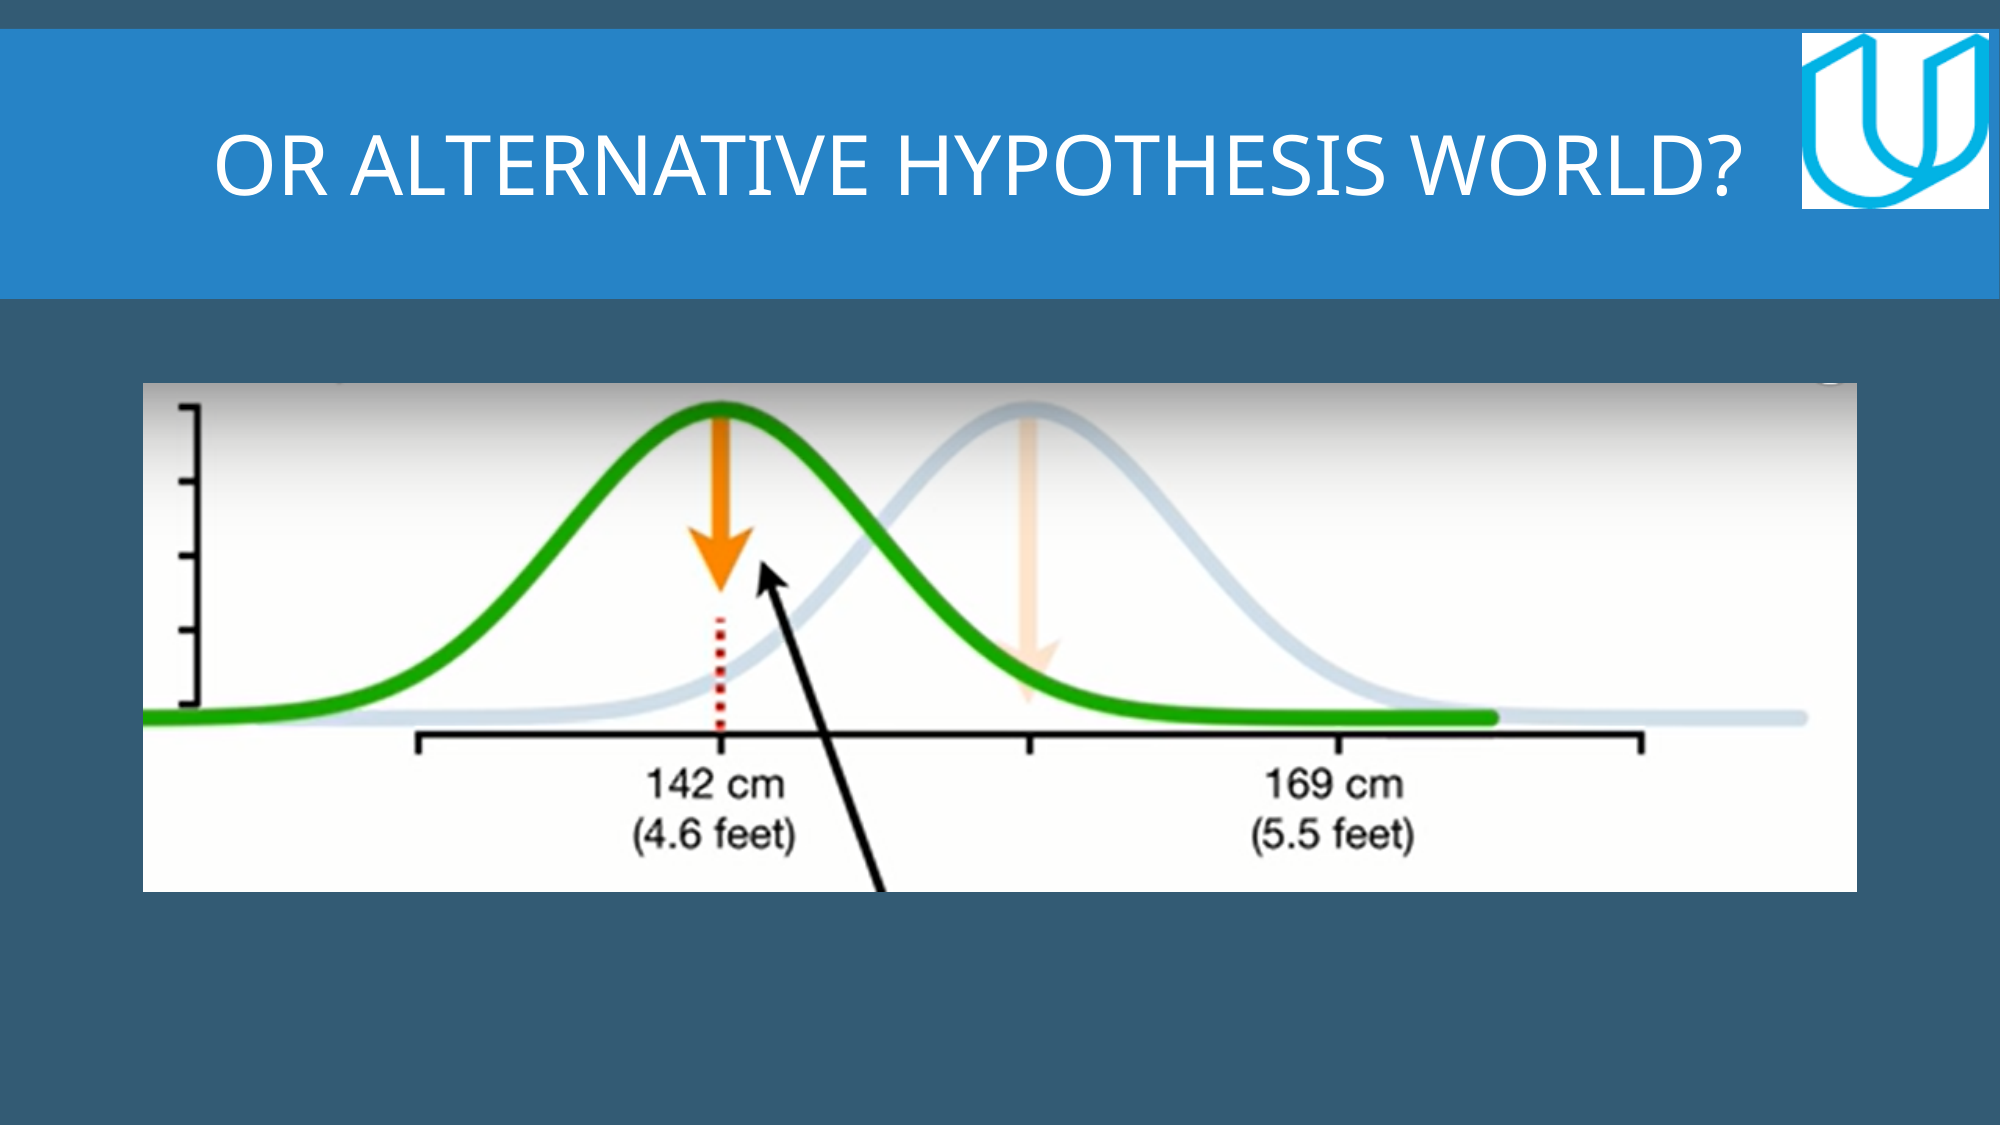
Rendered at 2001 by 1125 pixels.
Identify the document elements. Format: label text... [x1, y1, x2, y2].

title OR ALTERNATIVE HYPOTHESIS WORLD? [197, 46, 1803, 295]
picture [1933, 47, 1974, 167]
picture [1876, 124, 1989, 209]
picture [1803, 159, 1866, 209]
picture [143, 383, 1857, 892]
picture [1816, 47, 1912, 197]
picture [1802, 33, 1989, 167]
